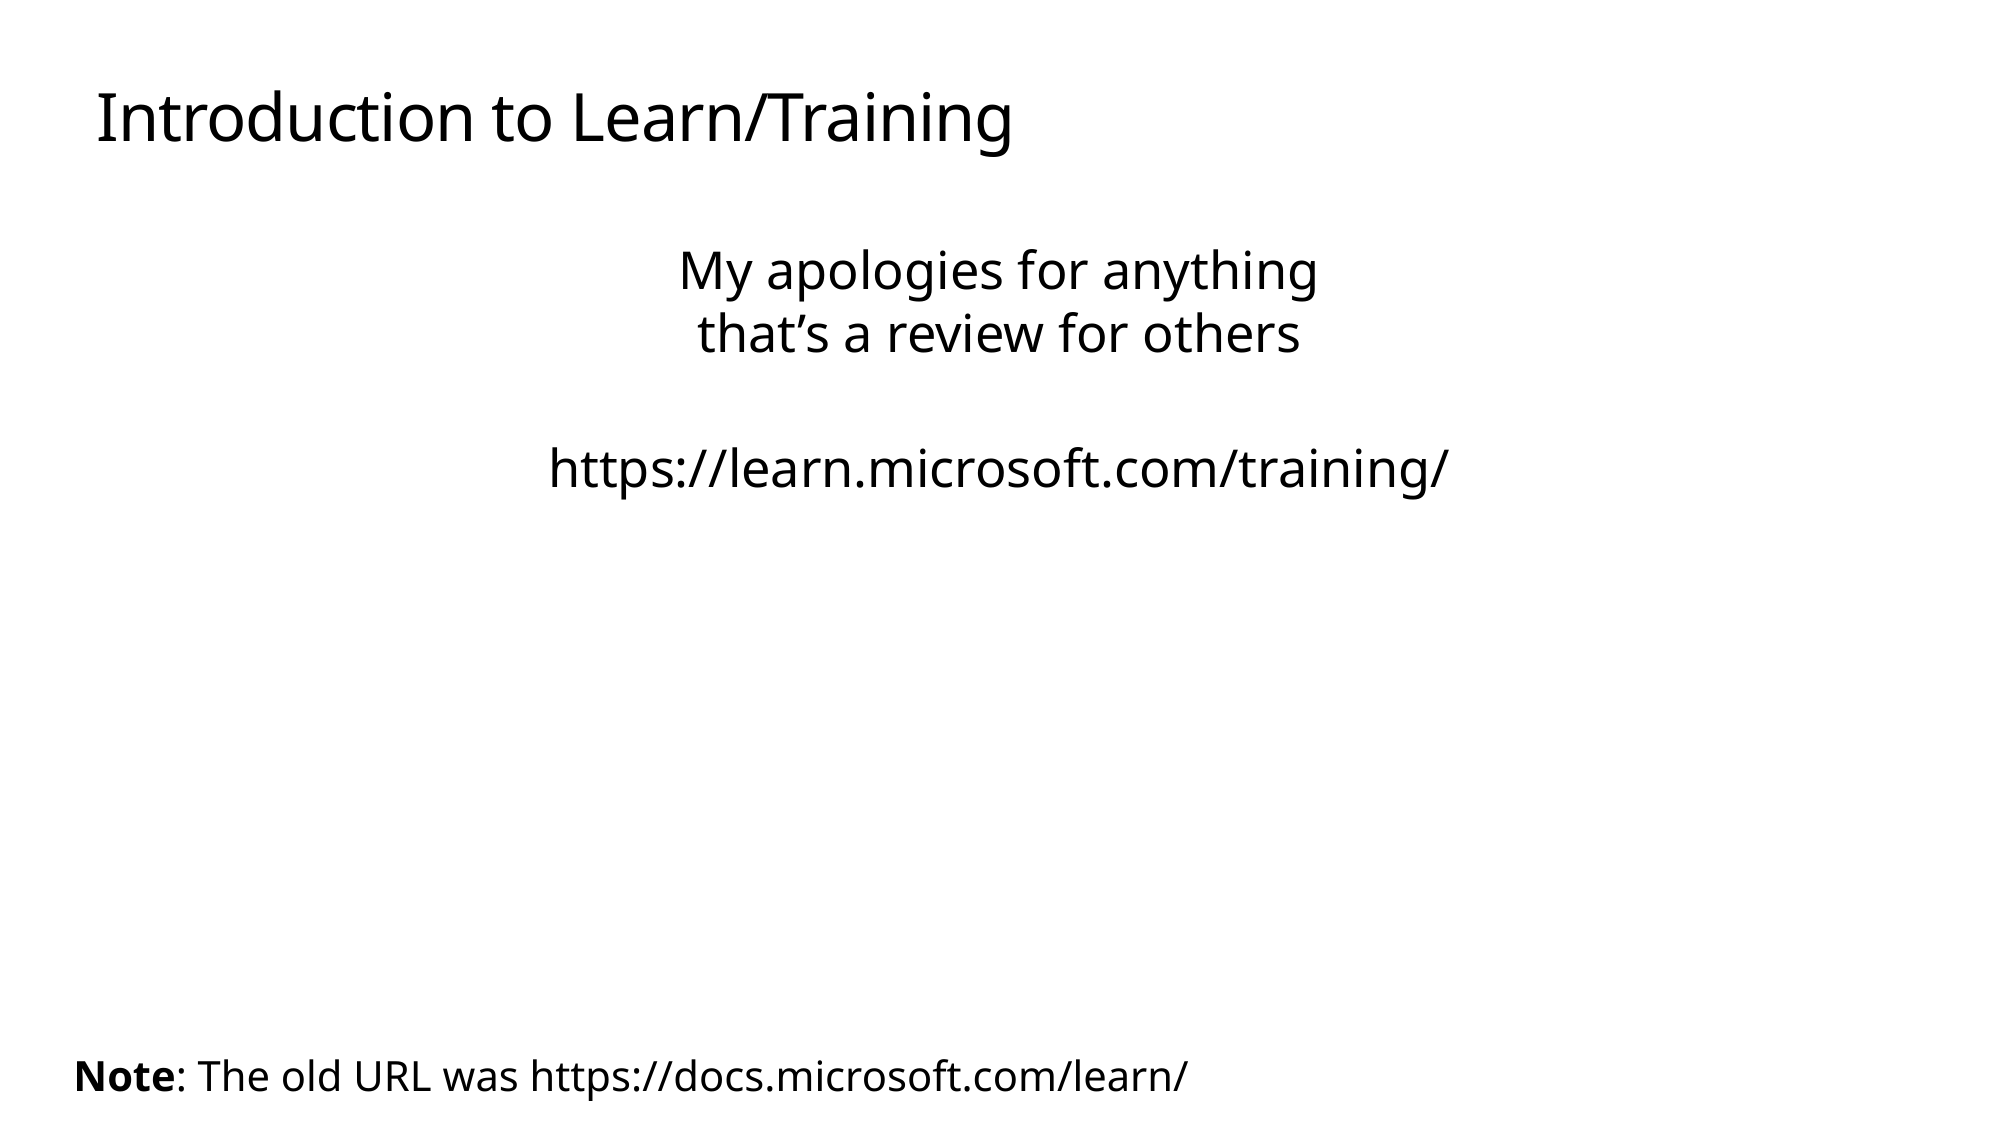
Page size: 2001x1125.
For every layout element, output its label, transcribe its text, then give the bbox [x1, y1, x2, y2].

title Introduction to Learn/Training [96, 75, 1904, 166]
text_box Note: The old URL was https://docs.microsoft.com/learn/ [73, 1050, 1190, 1101]
list My apologies for anything that’s a review for others https://learn.microsoft.com/training/ [95, 235, 1904, 500]
